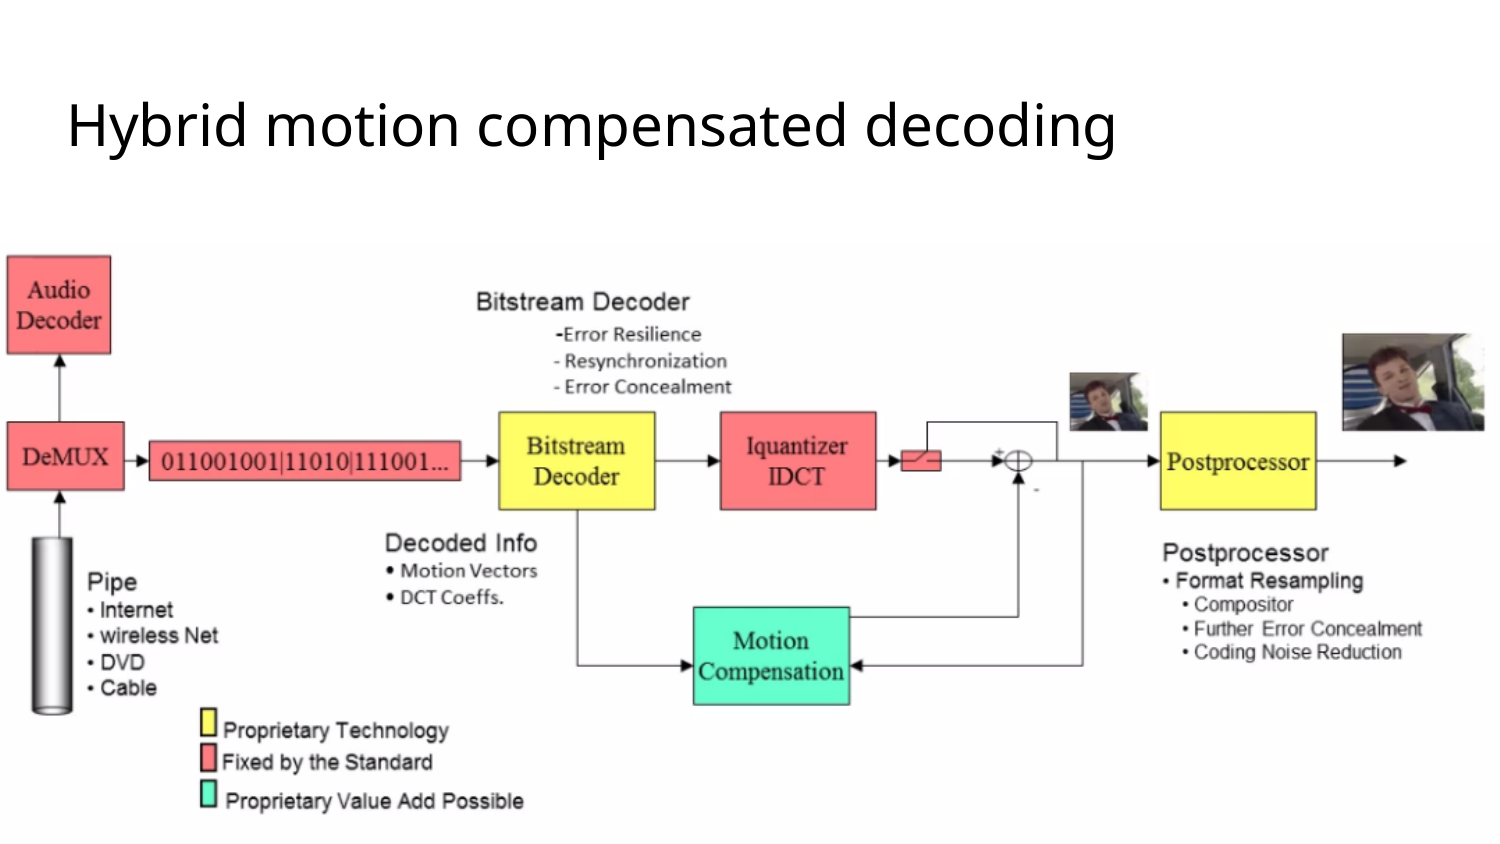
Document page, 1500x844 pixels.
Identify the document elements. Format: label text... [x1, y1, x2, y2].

title Hybrid motion compensated decoding [51, 72, 1449, 167]
picture [0, 243, 1500, 844]
